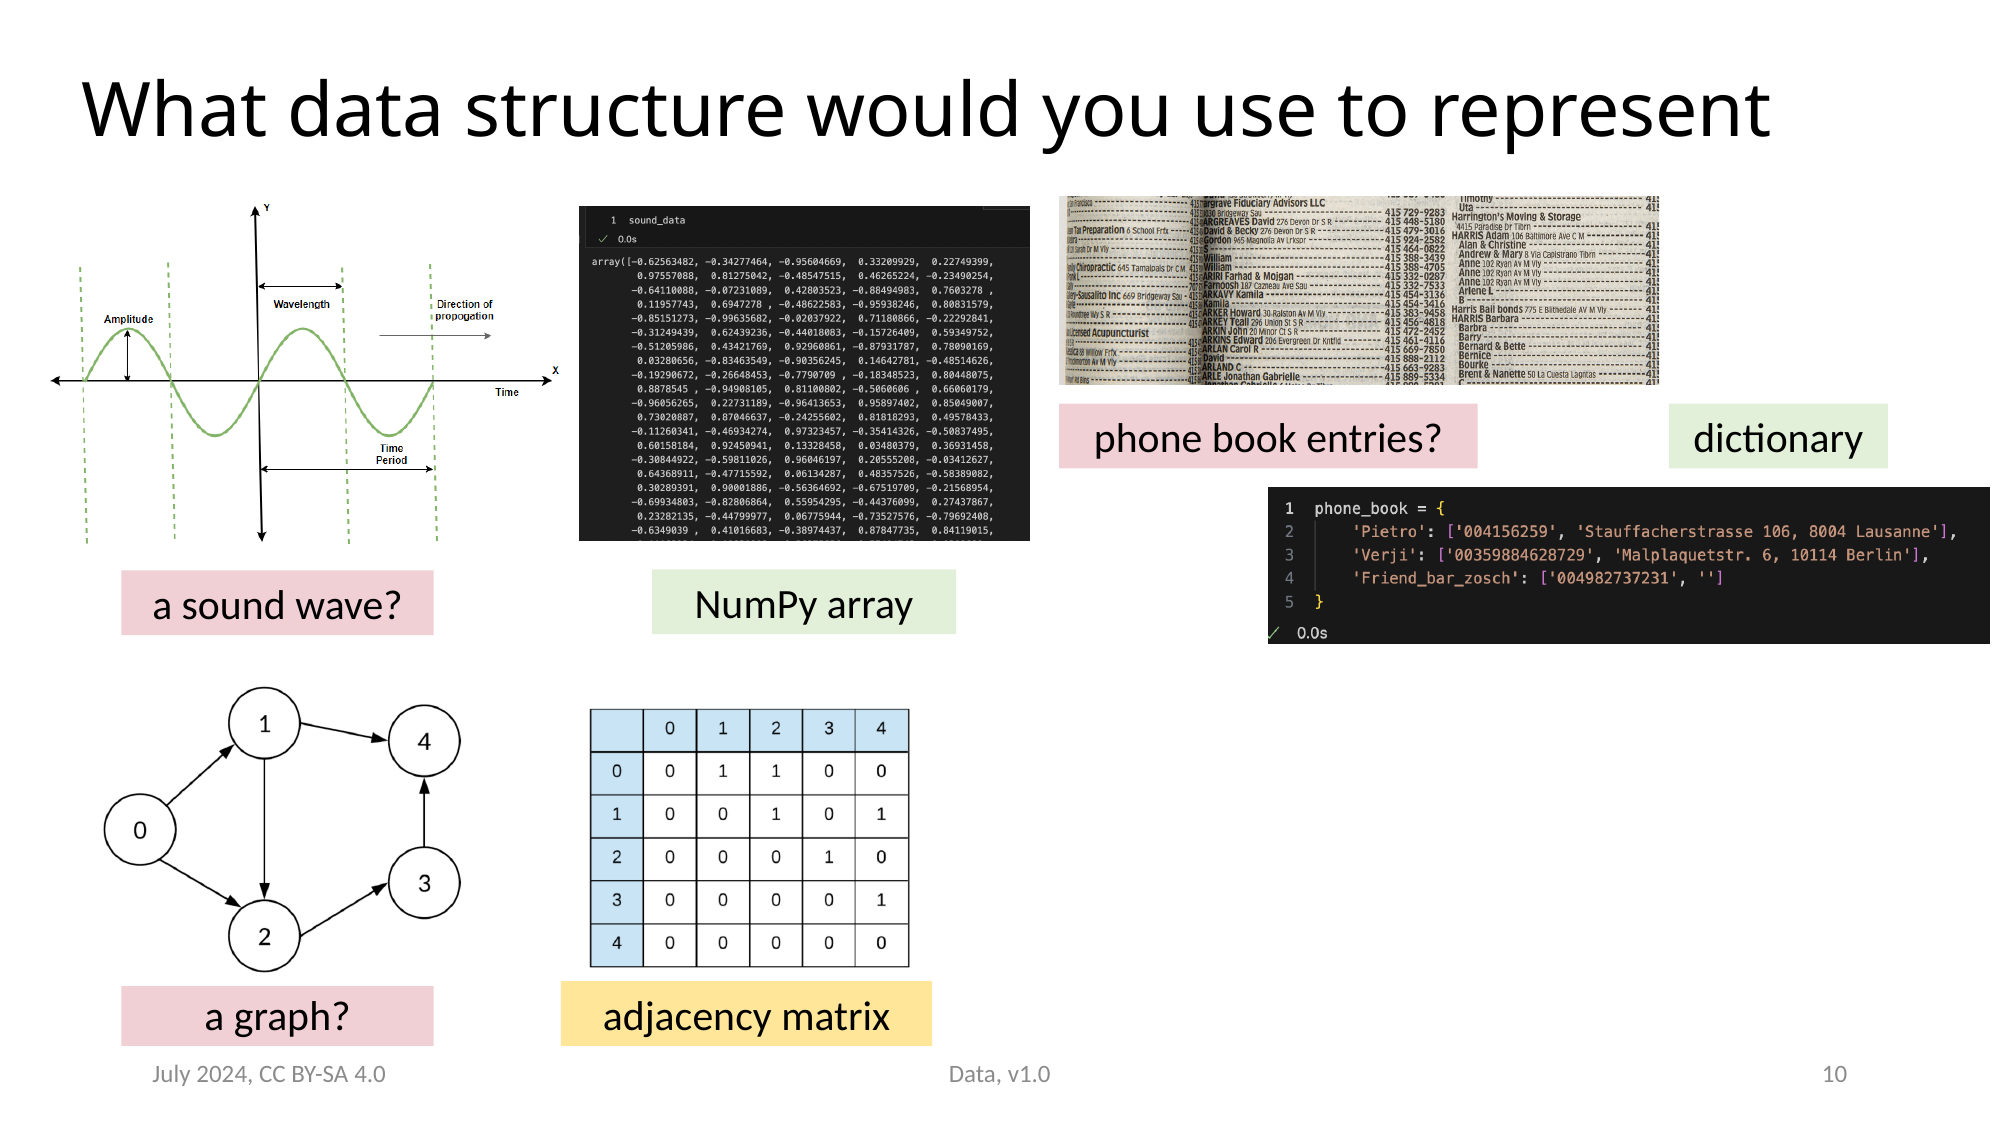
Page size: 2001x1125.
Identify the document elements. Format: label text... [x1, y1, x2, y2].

title What data structure would you use to represent [66, 37, 1934, 186]
slide_number 10 [1412, 1042, 1863, 1103]
footer Data, v1.0 [662, 1042, 1338, 1103]
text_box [560, 696, 933, 1047]
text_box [91, 649, 464, 1047]
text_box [43, 184, 608, 636]
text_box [1268, 403, 1990, 644]
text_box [1058, 196, 1660, 470]
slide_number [137, 1042, 588, 1103]
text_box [579, 206, 1030, 635]
